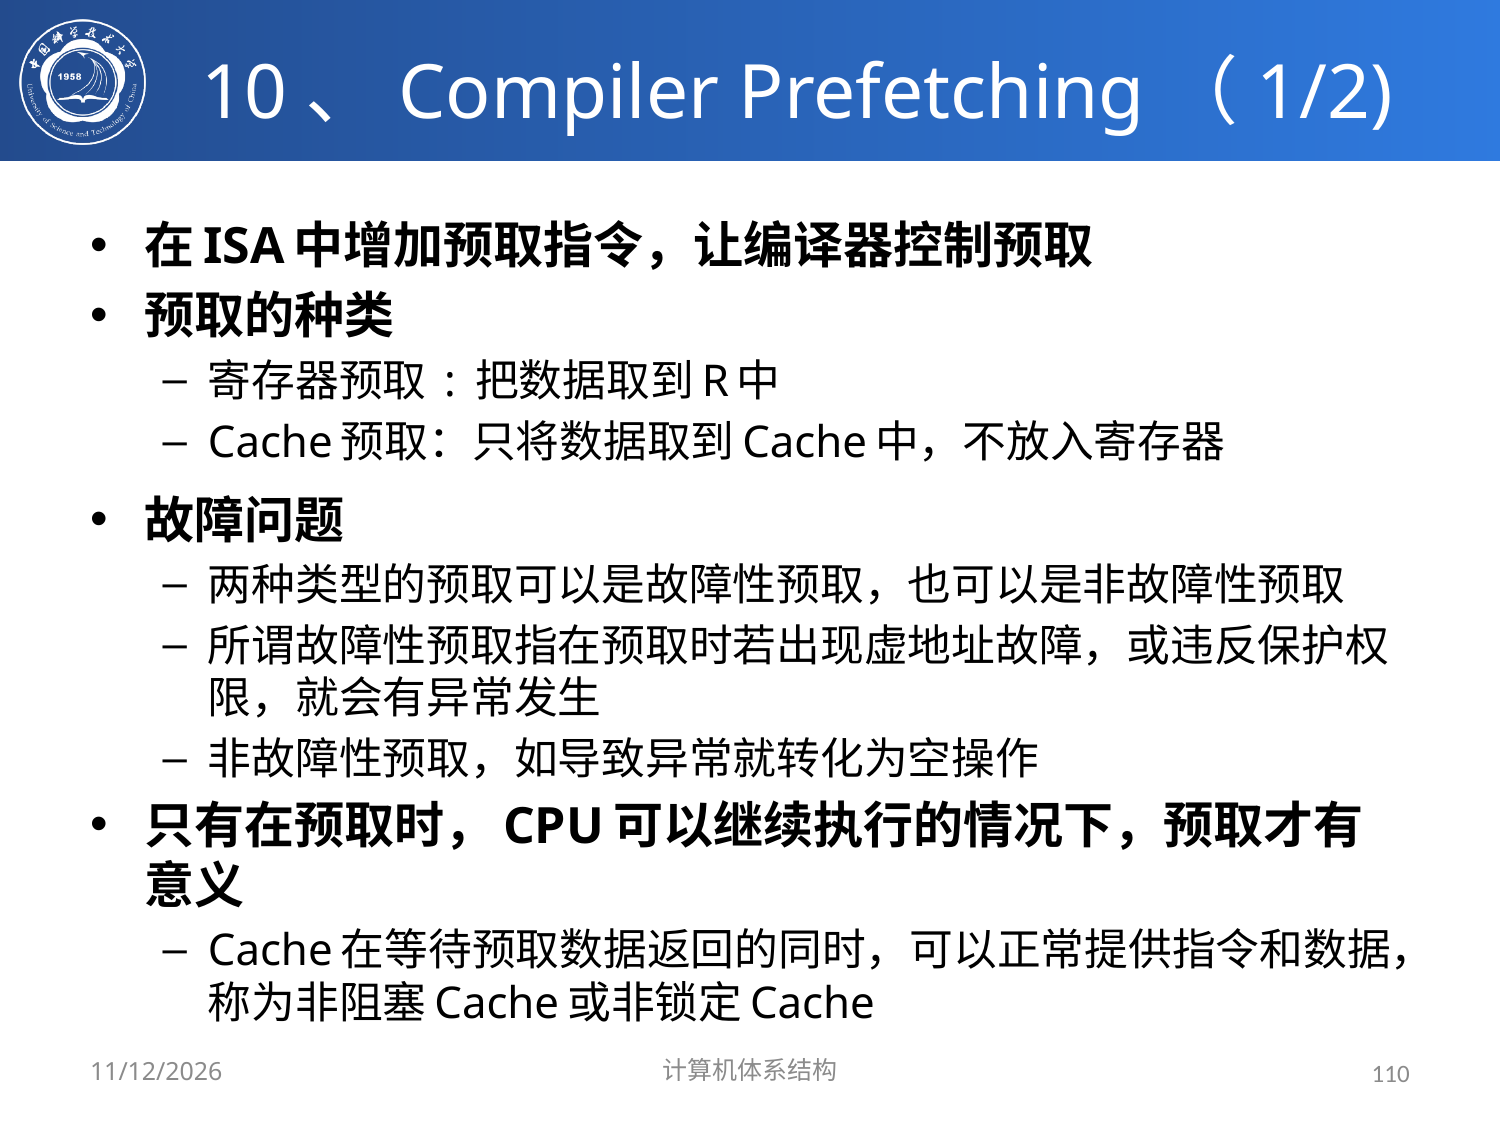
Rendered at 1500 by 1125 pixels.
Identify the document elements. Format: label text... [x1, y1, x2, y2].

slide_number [75, 1042, 425, 1103]
title 10、Compiler Prefetching（1/2) [169, 24, 1425, 153]
list 在ISA中增加预取指令，让编译器控制预取 预取的种类 寄存器预取 : 把数据取到R中 Cache预取：只将数据取到Cache中，不放入寄存器 故障问题 两种类型的预取可以是故障性预取，也可以是非故障性预取 所谓故障性预取指在预取时若出现虚地址故障，或违反保护权限，就会有异常发生 非故障性预取，如导致异常就转化为空操作 只有在预取时，CPU可以继续执行的情况下，预取才有意义 Cache在等待预取数据返回的同时，可以正常提供指令和数据，称为非阻塞Cache或非锁定Cache [75, 206, 1425, 1036]
slide_number 110 [1074, 1042, 1425, 1103]
footer 计算机体系结构 [512, 1042, 988, 1103]
picture [19, 19, 146, 145]
